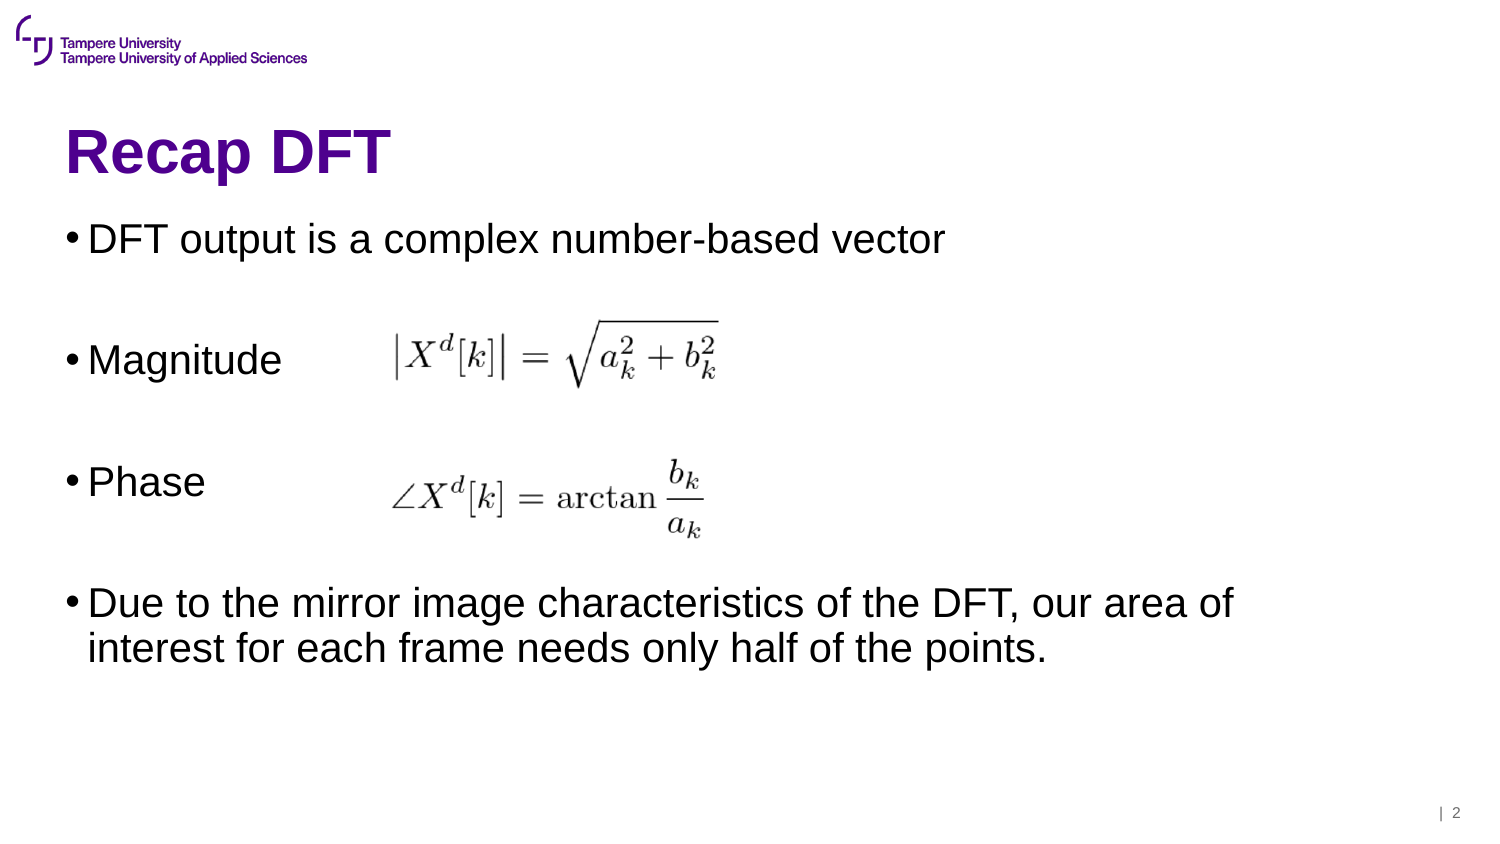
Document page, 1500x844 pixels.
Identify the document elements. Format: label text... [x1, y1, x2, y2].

picture [376, 442, 716, 551]
list DFT output is a complex number-based vector Magnitude Phase Due to the mirror image characteristics of the DFT, our area of interest for each frame needs only half of the points. [50, 210, 1345, 746]
title Recap DFT [50, 112, 1345, 192]
slide_number | 2 [1439, 798, 1486, 830]
picture [391, 318, 727, 402]
picture [15, 14, 307, 66]
